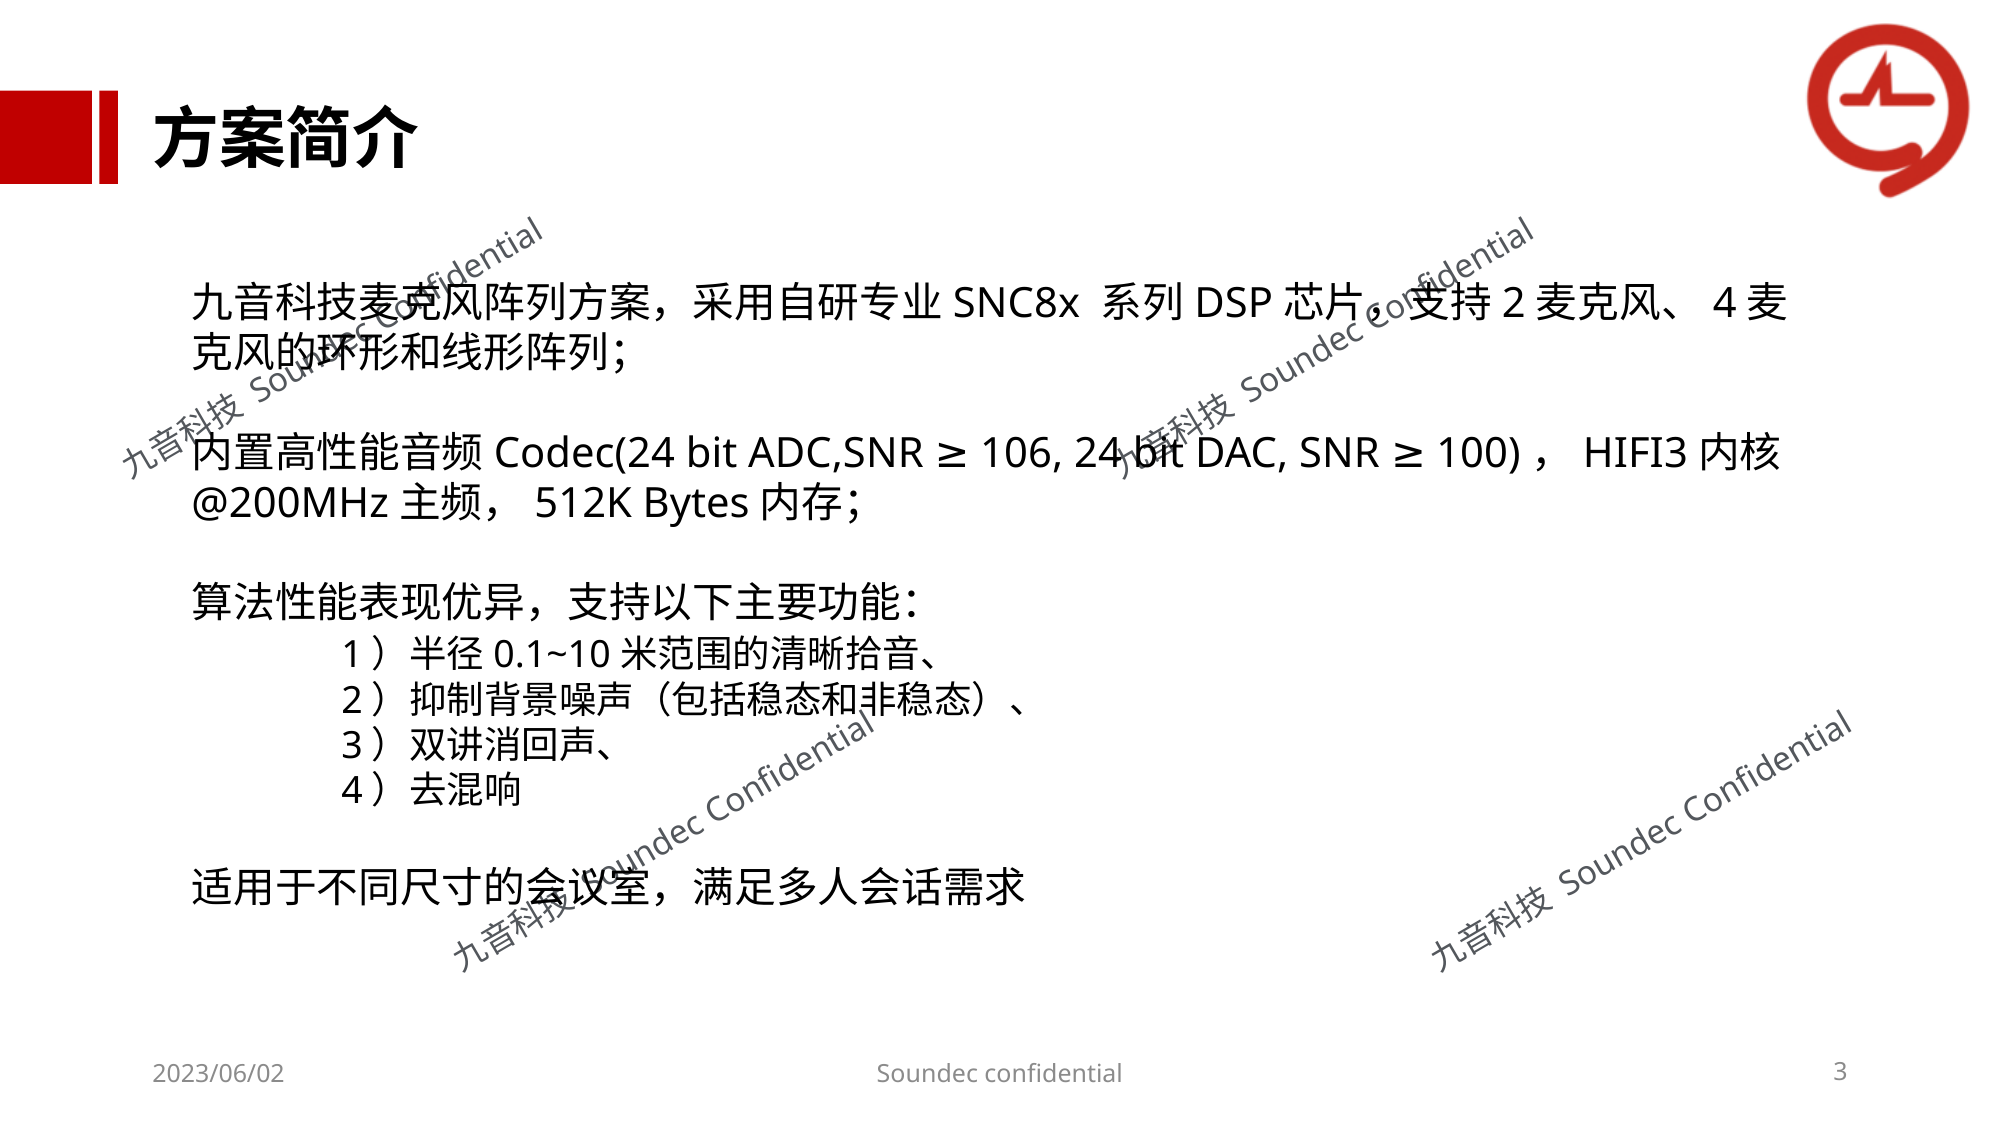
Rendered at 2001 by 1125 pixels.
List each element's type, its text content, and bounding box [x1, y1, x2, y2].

picture [1799, 22, 1978, 200]
slide_number 3 [1412, 1042, 1863, 1103]
text_box 方案简介 [137, 88, 1539, 184]
footer Soundec confidential [662, 1042, 1338, 1103]
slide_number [137, 1042, 588, 1103]
text_box 九音科技麦克风阵列方案，采用自研专业SNC8x 系列DSP芯片，支持2麦克风、4麦克风的环形和线形阵列； 内置高性能音频Codec(24 bit ADC,SNR ≥ 106, 24 bit DAC, SNR ≥ 100)，HIFI3内核@200MHz主频，512K Bytes内存； 算法性能表现优异，支持以下主要功能： 1）半径0.1~10米范围的清晰拾音、 2）抑制背景噪声（包括稳态和非稳态）、 3）双讲消回声、 4）去混响 适用于不同尺寸的会议室，满足多人会话需求 [176, 268, 1829, 969]
